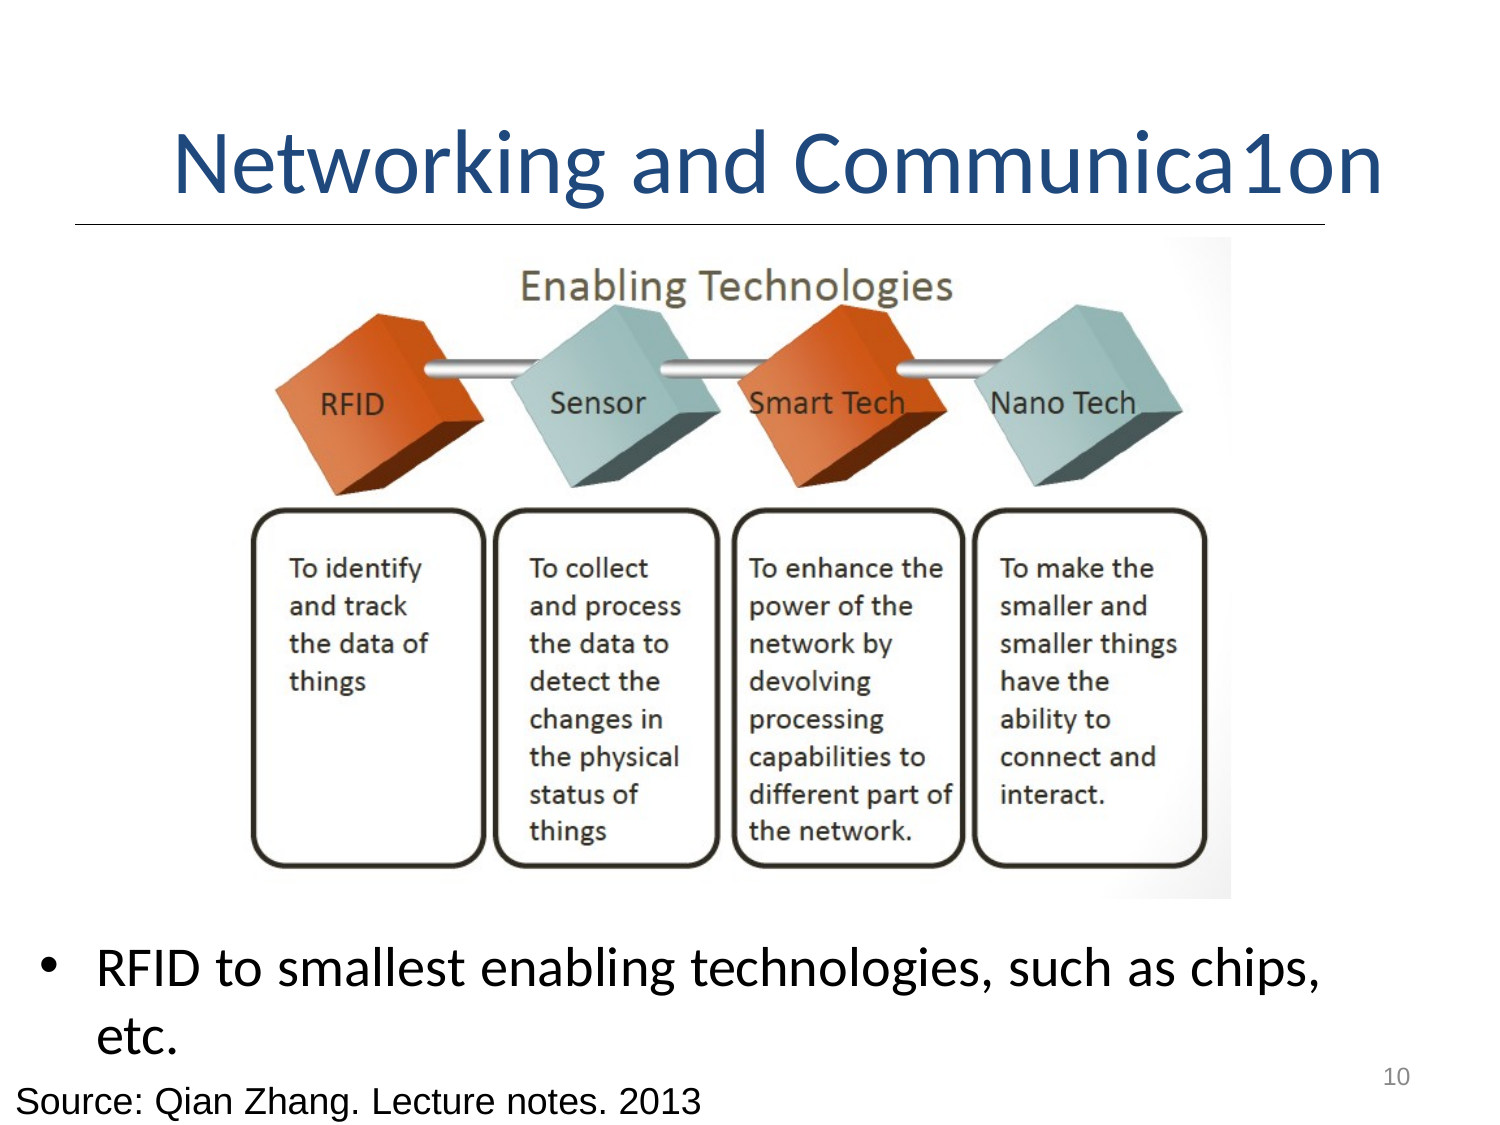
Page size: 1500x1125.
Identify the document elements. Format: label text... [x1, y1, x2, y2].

text_box Source: Qian Zhang. Lecture notes. 2013 [12, 1076, 706, 1122]
text_box RFID to smallest enabling technologies, such as chips, etc. [38, 930, 1415, 1066]
text_box [212, 237, 1232, 899]
text_box 10 [1380, 1060, 1413, 1091]
title Networking and Communica1on [51, 101, 1449, 198]
